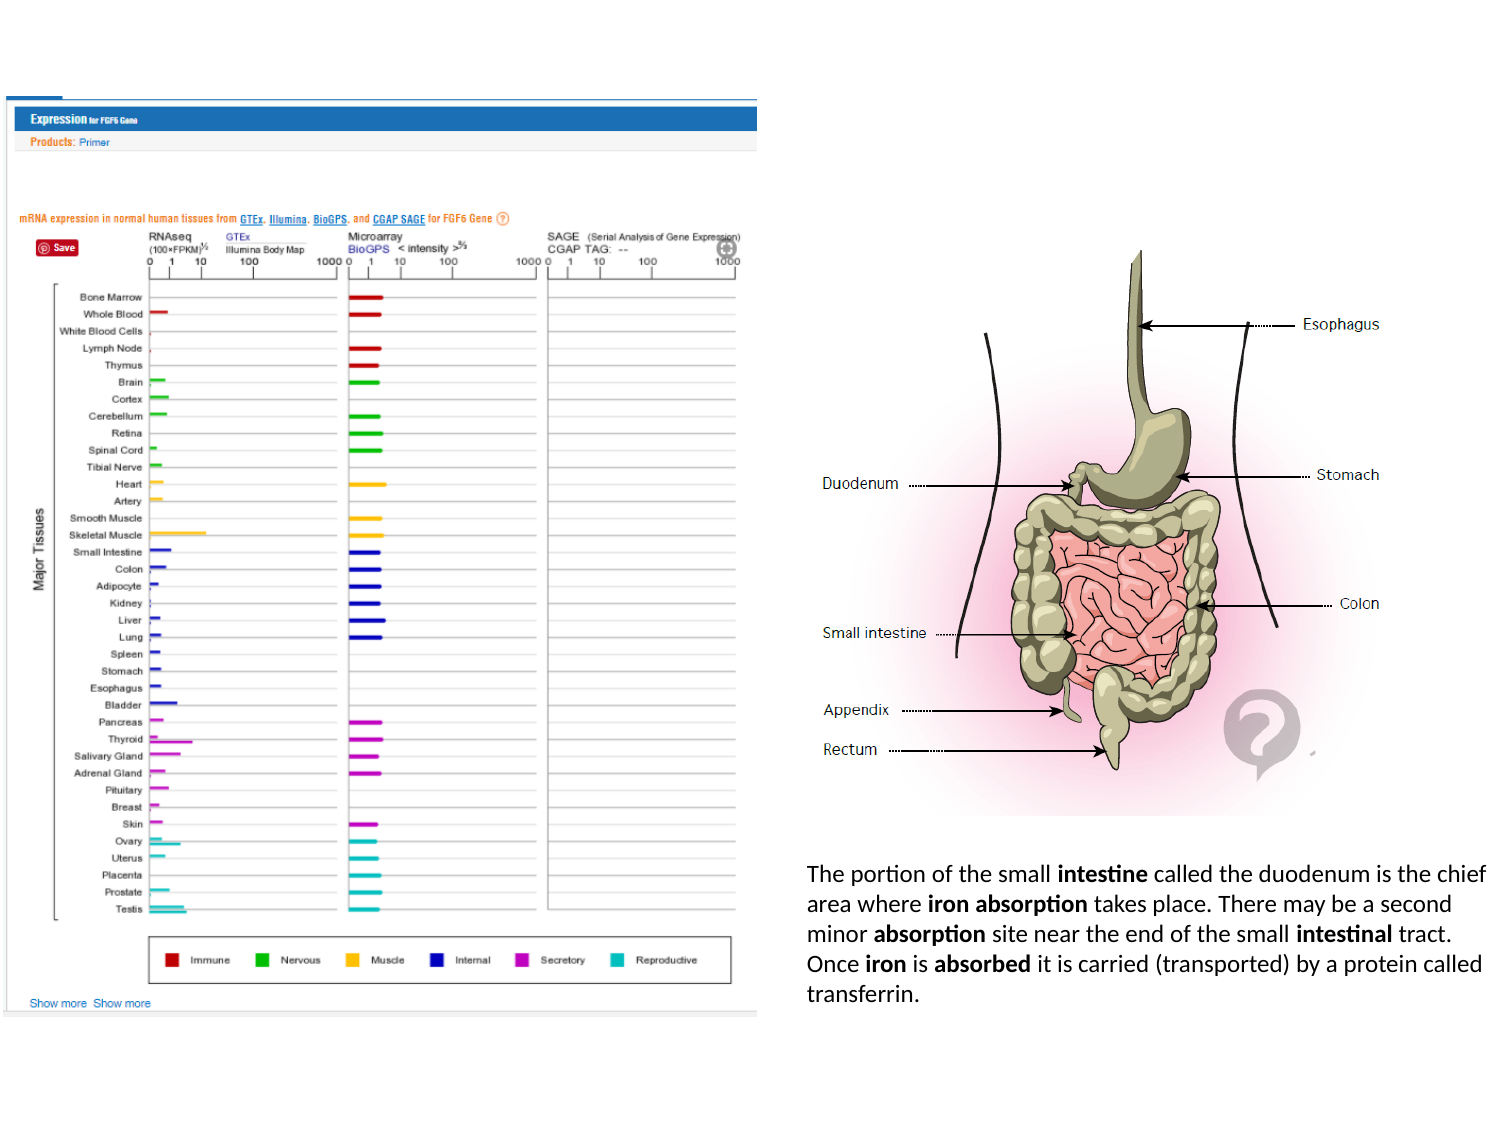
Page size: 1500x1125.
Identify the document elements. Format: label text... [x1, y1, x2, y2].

picture [3, 96, 757, 1017]
picture [812, 221, 1388, 817]
text_box The portion of the small intestine called the duodenum is the chief area where iron absorption takes place. There may be a second minor absorption site near the end of the small intestinal tract. Once iron is absorbed it is carried (transported) by a protein called transferrin. [792, 849, 1500, 1015]
